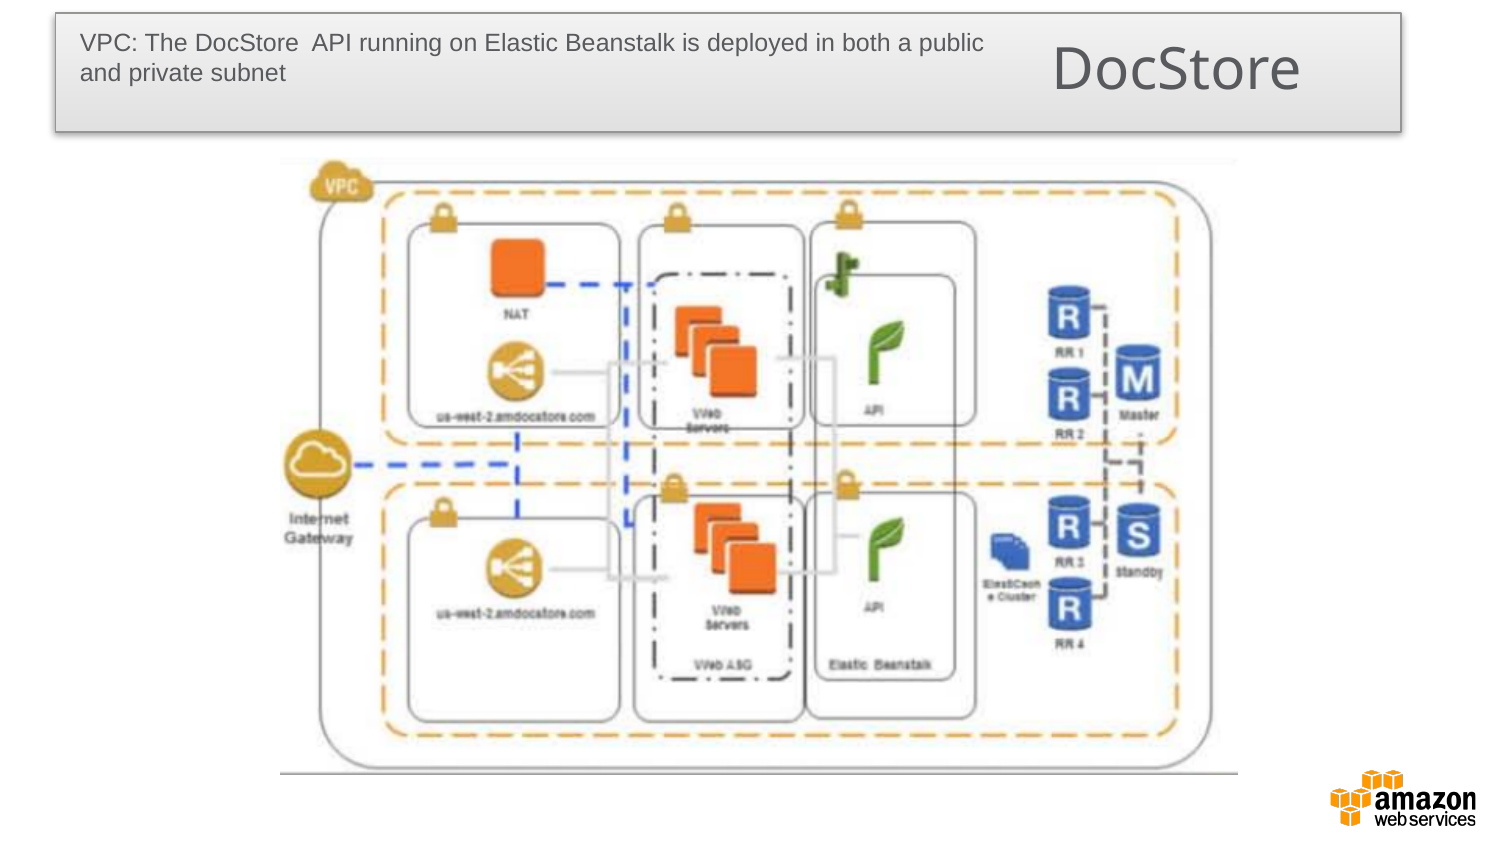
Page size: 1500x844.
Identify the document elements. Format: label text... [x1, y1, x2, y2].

picture [279, 157, 1239, 776]
title [55, 12, 1402, 133]
list DocStore [1049, 23, 1391, 132]
text_box VPC: The DocStore API running on Elastic Beanstalk is deployed in both a public and private subnet [64, 19, 1049, 137]
